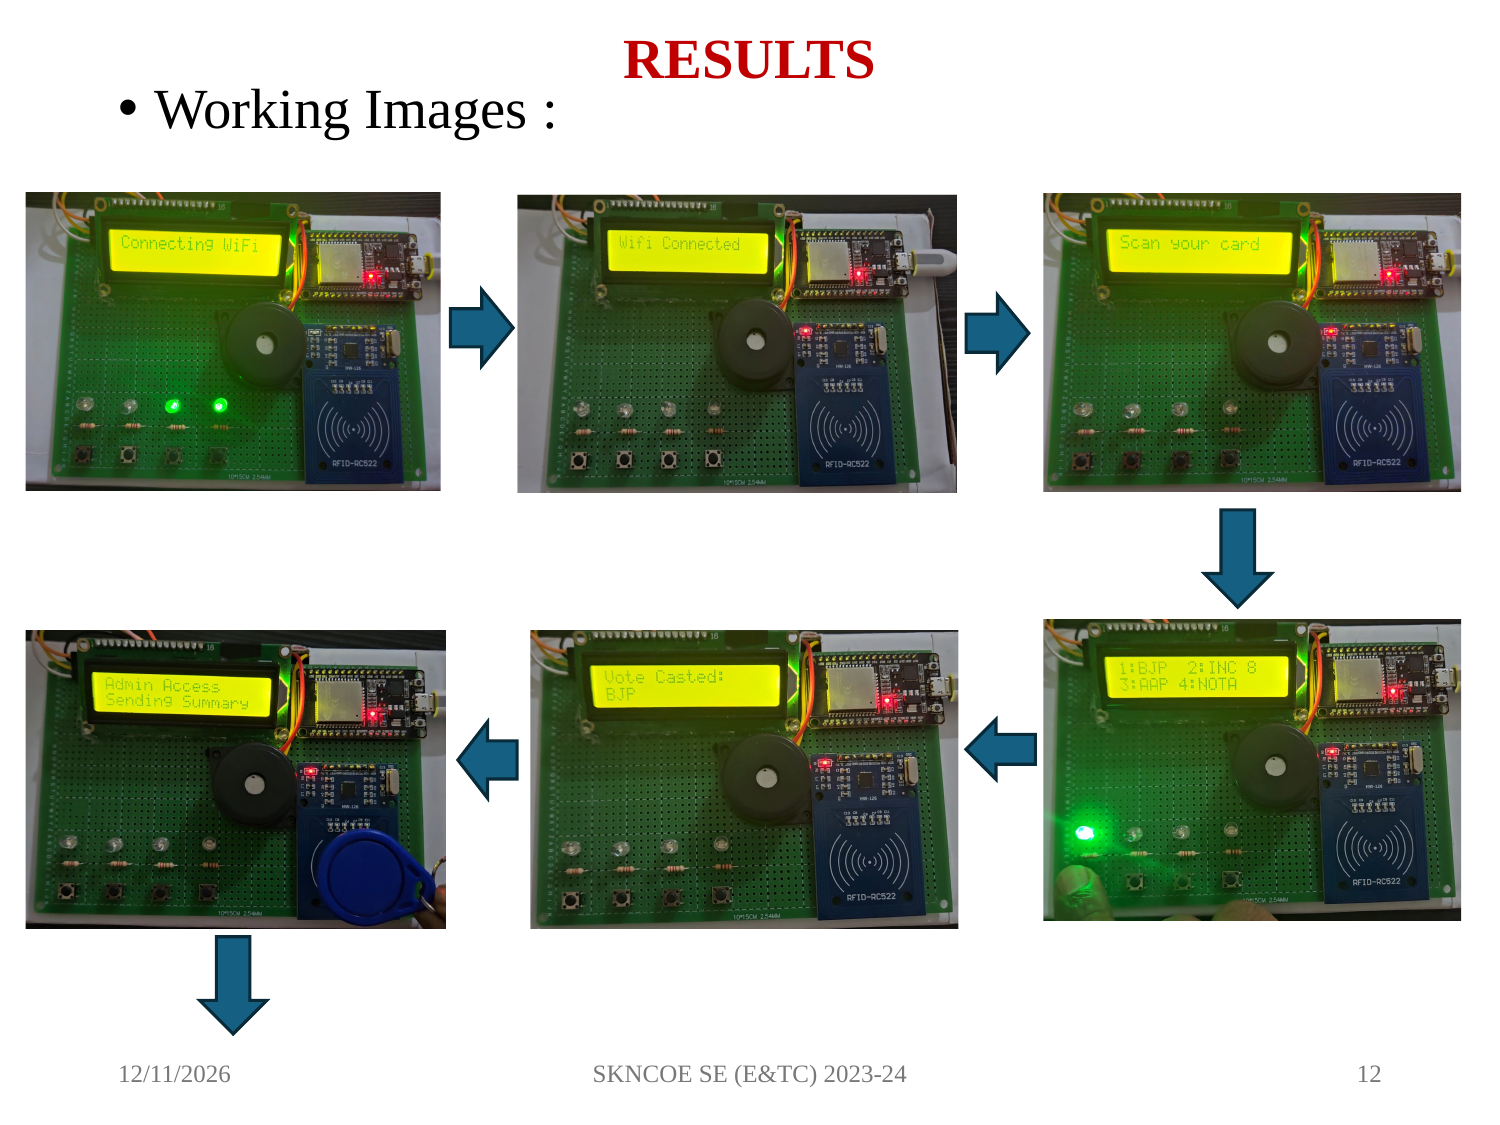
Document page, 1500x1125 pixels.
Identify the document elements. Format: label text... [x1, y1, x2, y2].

footer SKNCOE SE (E&TC) 2023-24 [496, 1042, 1004, 1103]
text_box [963, 715, 1037, 784]
picture [1042, 619, 1462, 921]
picture [518, 123, 956, 564]
title RESULTS [103, 22, 1397, 72]
list Working Images : [103, 72, 1397, 149]
picture [25, 191, 442, 491]
picture [529, 629, 959, 929]
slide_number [103, 1042, 441, 1103]
text_box [1200, 508, 1276, 610]
text_box [964, 290, 1031, 376]
text_box [195, 990, 271, 1037]
picture [1042, 193, 1462, 493]
text_box [455, 717, 519, 803]
text_box [448, 285, 516, 371]
picture [25, 568, 446, 990]
slide_number 12 [1059, 1042, 1397, 1103]
